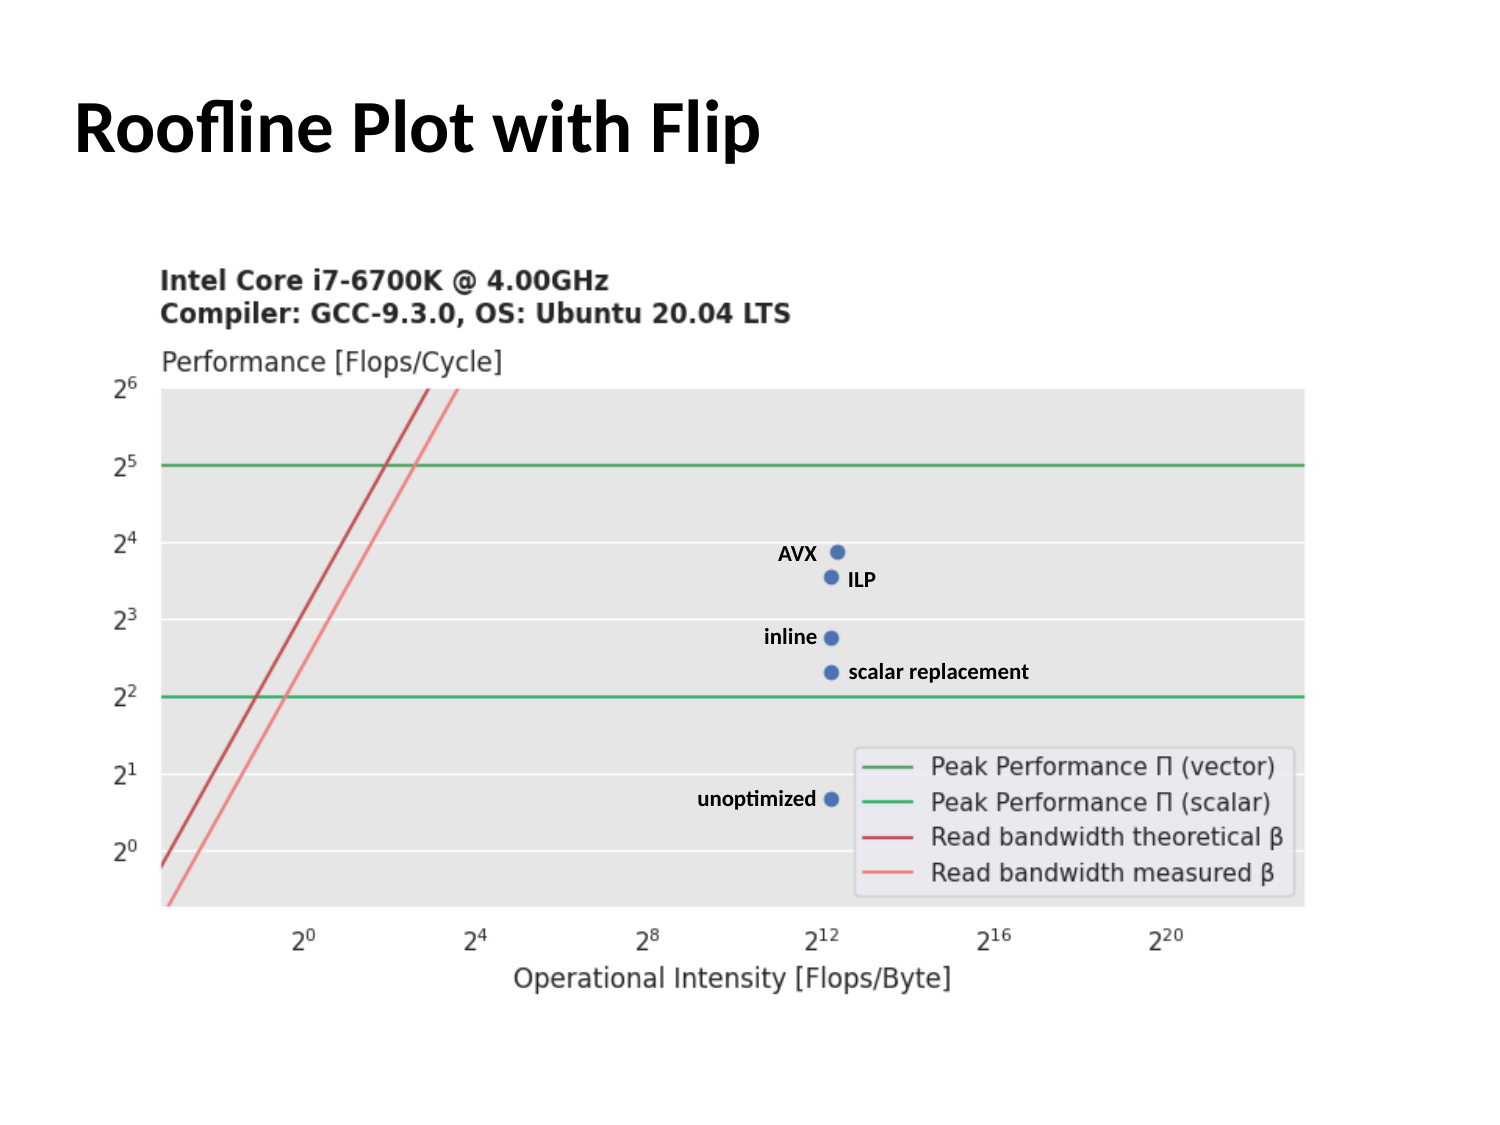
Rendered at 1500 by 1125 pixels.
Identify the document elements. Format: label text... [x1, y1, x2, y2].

title Roofline Plot with Flip [59, 62, 1439, 188]
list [96, 252, 1322, 1010]
